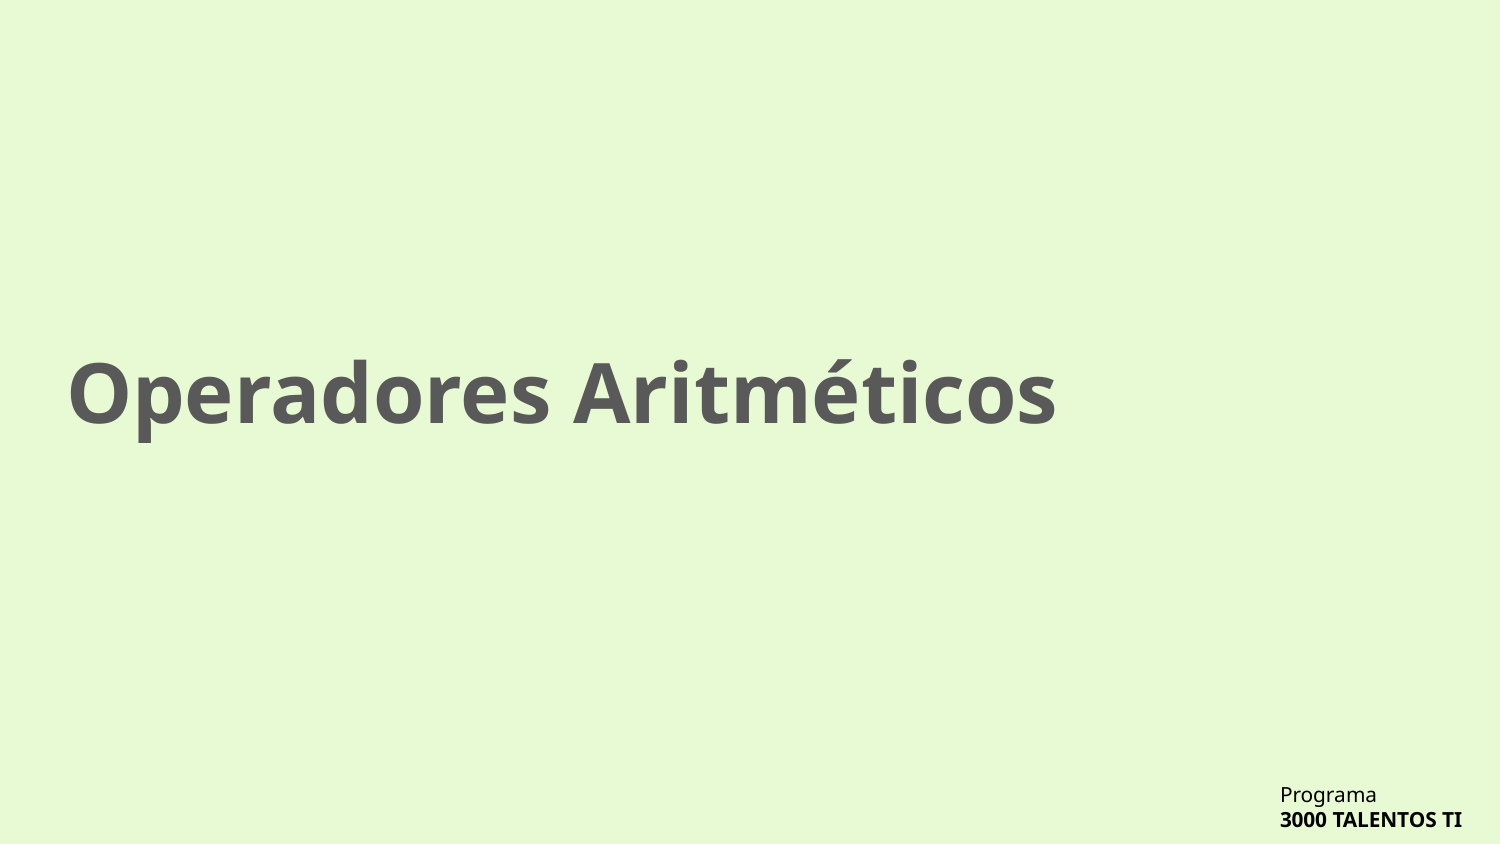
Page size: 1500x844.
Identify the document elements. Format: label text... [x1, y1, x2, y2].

title Operadores Aritméticos [51, 143, 1253, 638]
